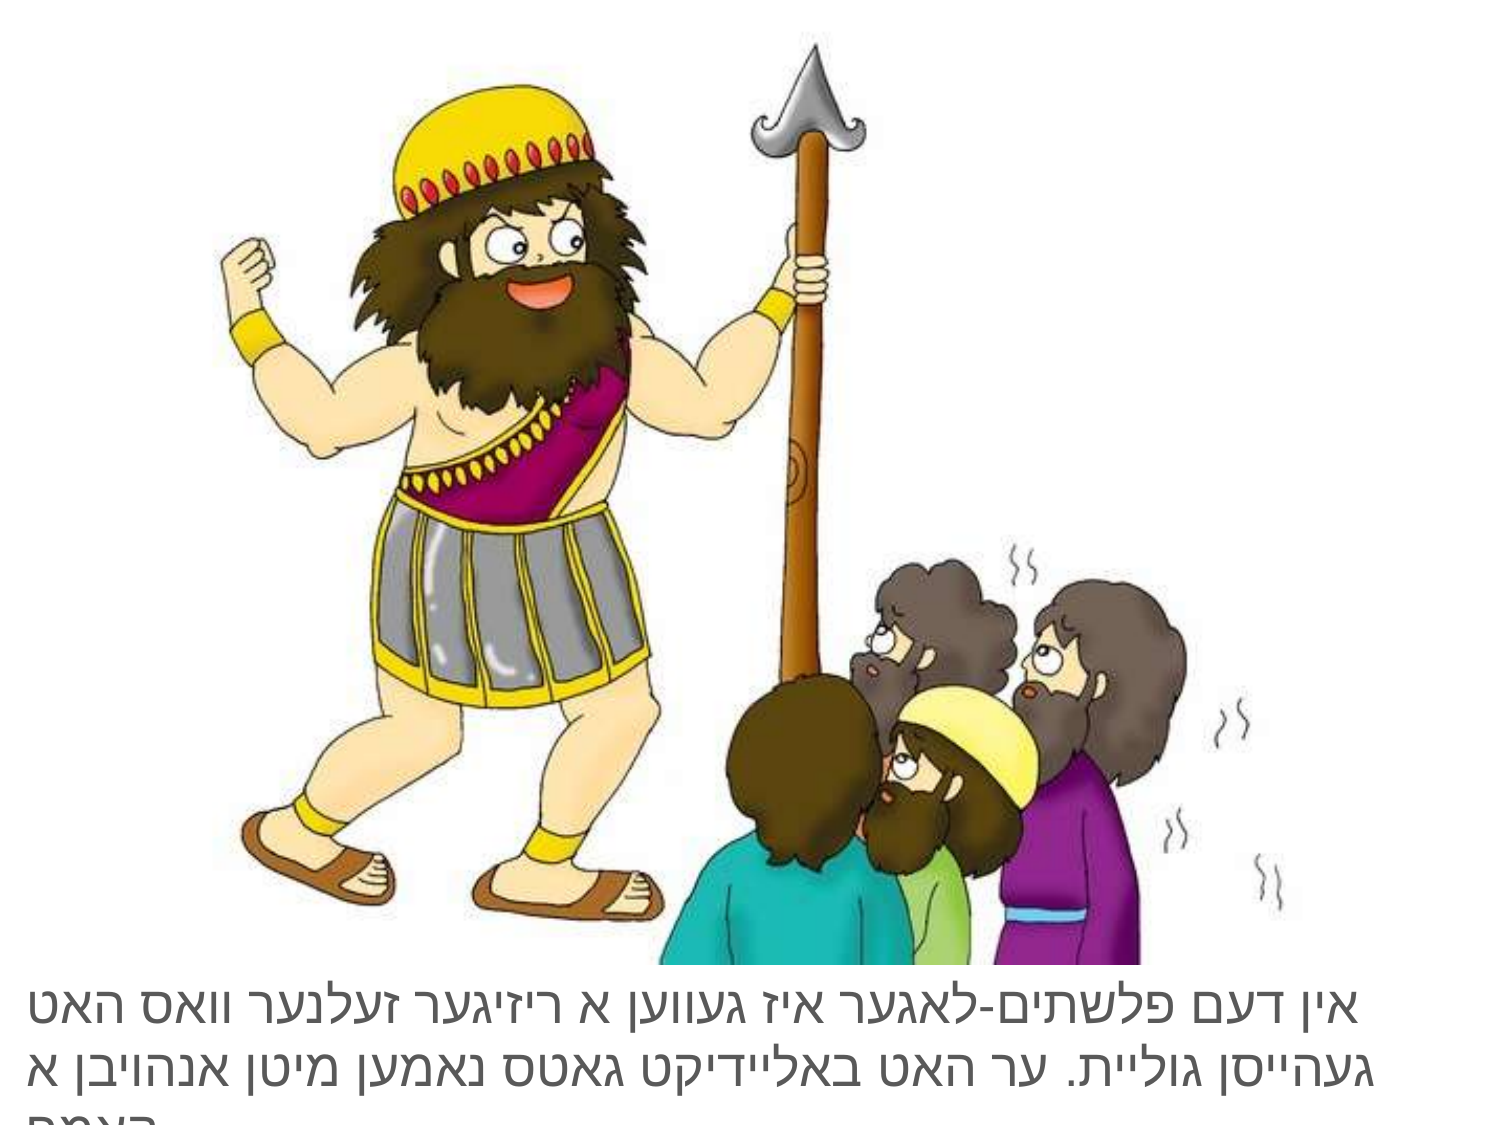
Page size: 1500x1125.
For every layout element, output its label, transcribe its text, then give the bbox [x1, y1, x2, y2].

text_box אין דעם פלשתים-לאגער איז געווען א ריזיגער זעלנער וואס האט געהייסן גוליית. ער האט באלײדיקט גאטס נאמען מיטן אנהויבן א קאמף. [11, 964, 1483, 1125]
picture [79, 0, 1442, 965]
